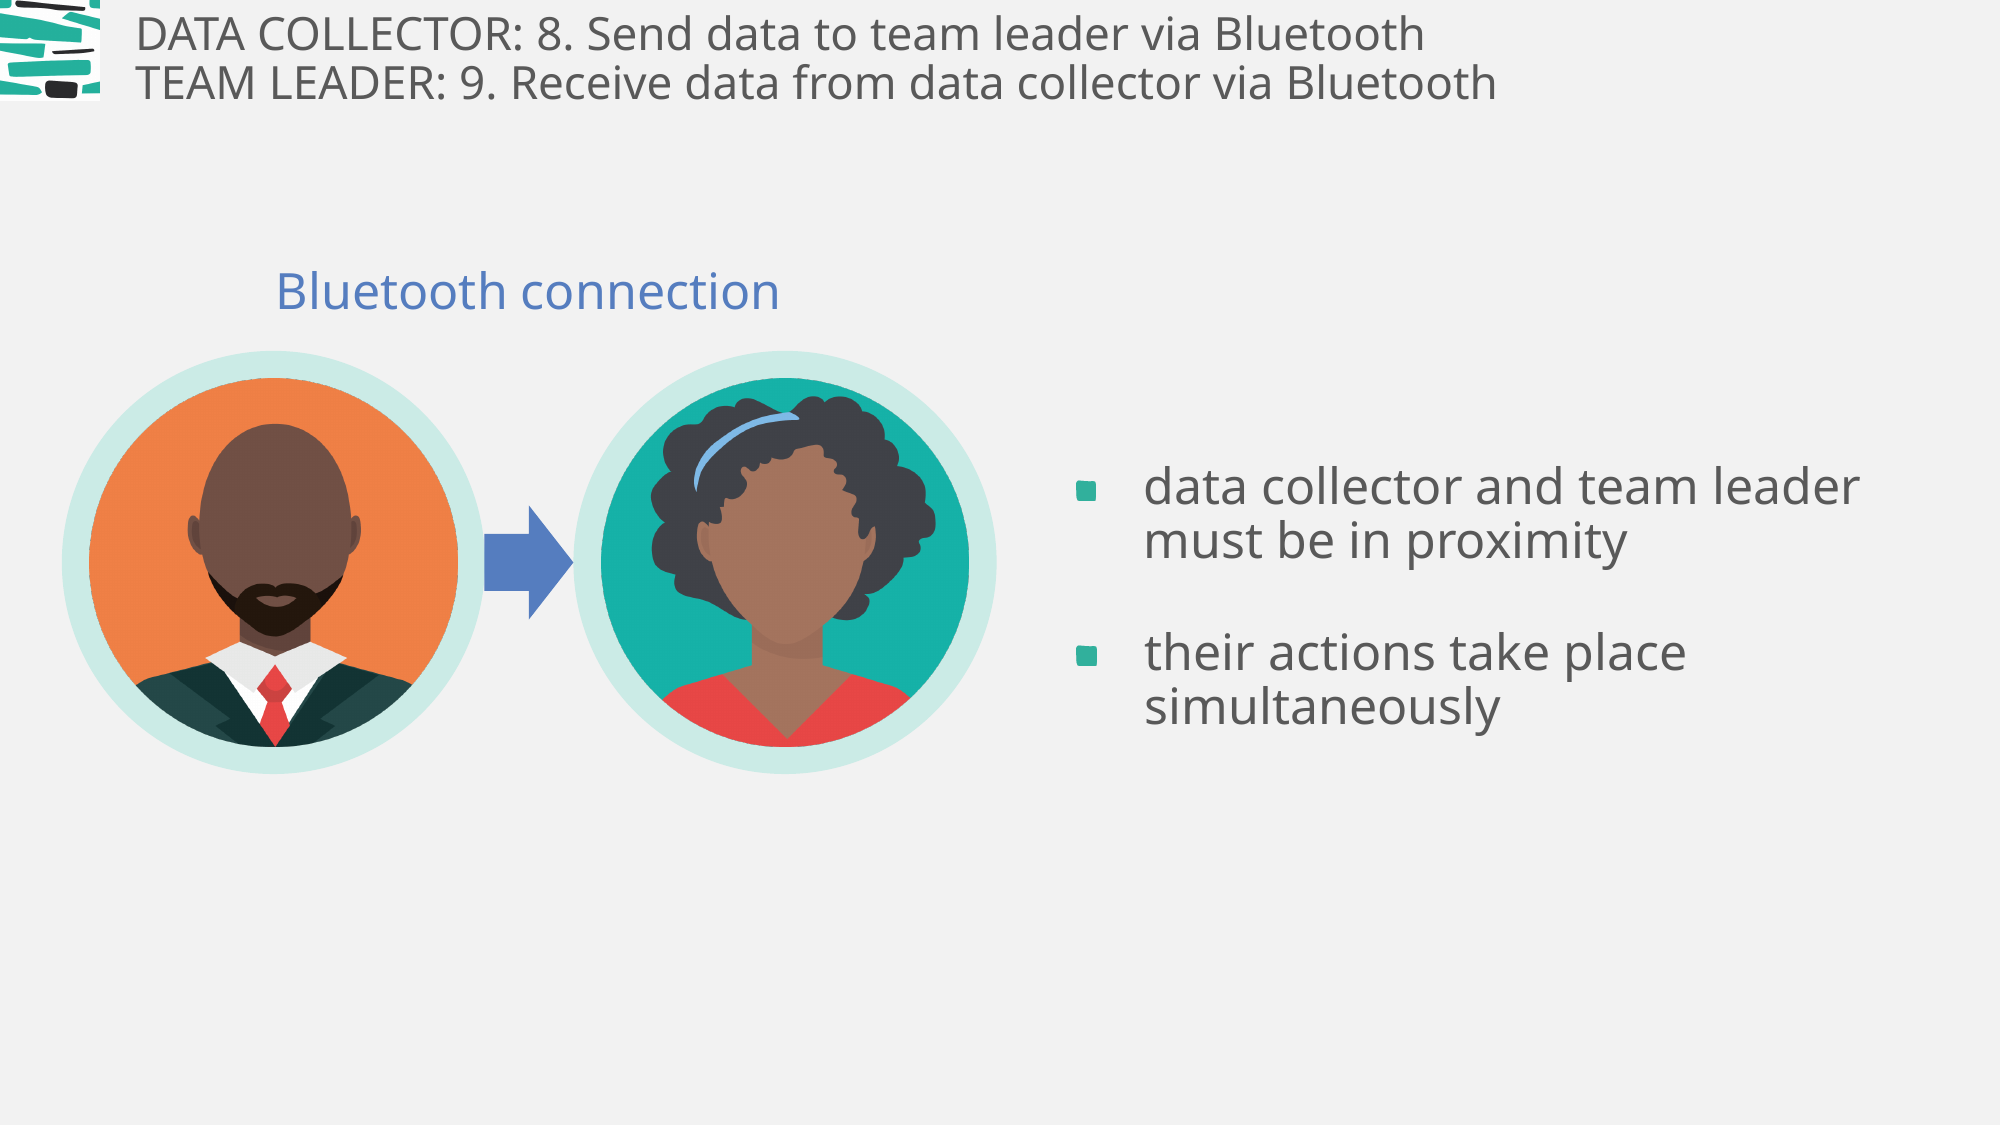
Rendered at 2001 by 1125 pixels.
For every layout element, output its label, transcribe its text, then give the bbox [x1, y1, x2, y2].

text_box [0, 0, 1780, 120]
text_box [573, 350, 997, 775]
text_box their actions take place simultaneously [1129, 620, 1889, 744]
picture [1076, 645, 1097, 666]
text_box [485, 502, 573, 623]
picture [1076, 480, 1096, 501]
text_box data collector and team leader must be in proximity [1128, 453, 1888, 577]
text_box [61, 350, 485, 775]
text_box Bluetooth connection [253, 259, 805, 329]
